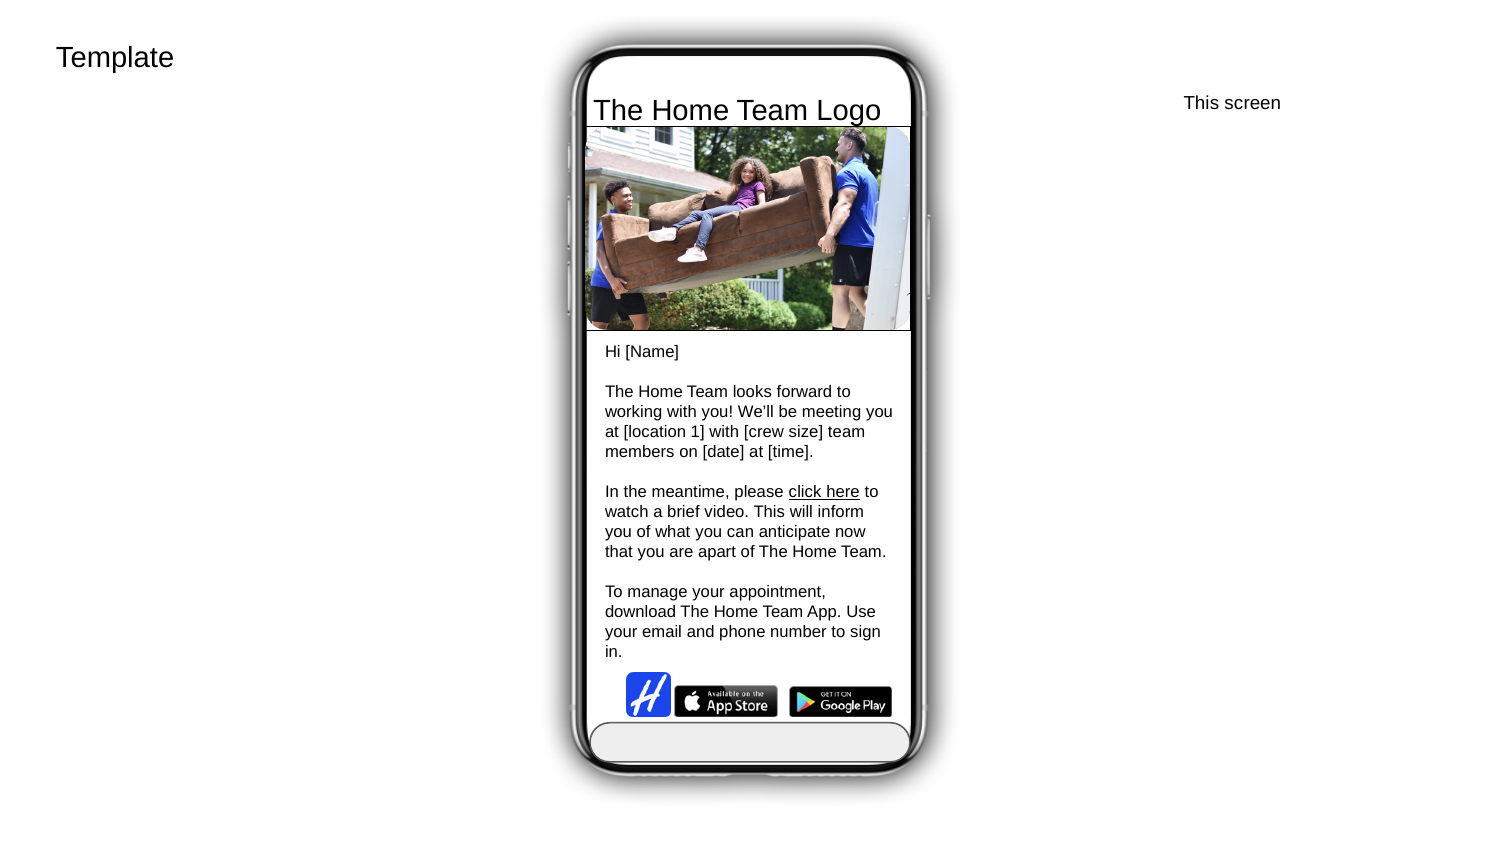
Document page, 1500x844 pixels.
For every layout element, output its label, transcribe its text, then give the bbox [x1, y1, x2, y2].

text_box Template [40, 23, 246, 76]
text_box This screen [1168, 75, 1374, 257]
picture [537, 13, 963, 808]
